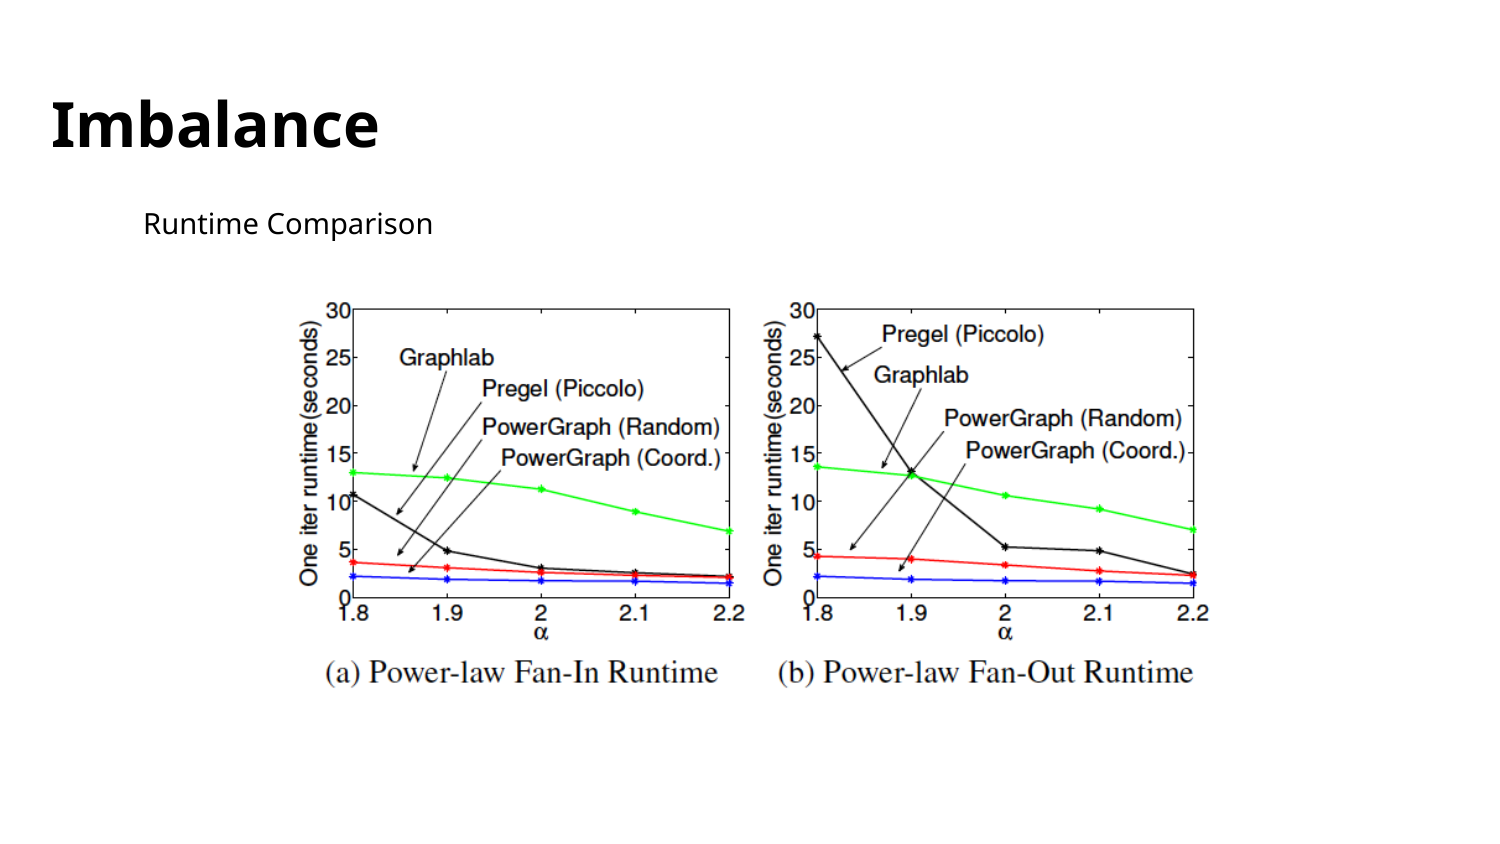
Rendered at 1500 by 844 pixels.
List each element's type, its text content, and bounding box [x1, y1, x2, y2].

picture [245, 264, 1255, 710]
text_box Runtime Comparison [128, 190, 1426, 744]
text_box Imbalance [35, 70, 1454, 174]
